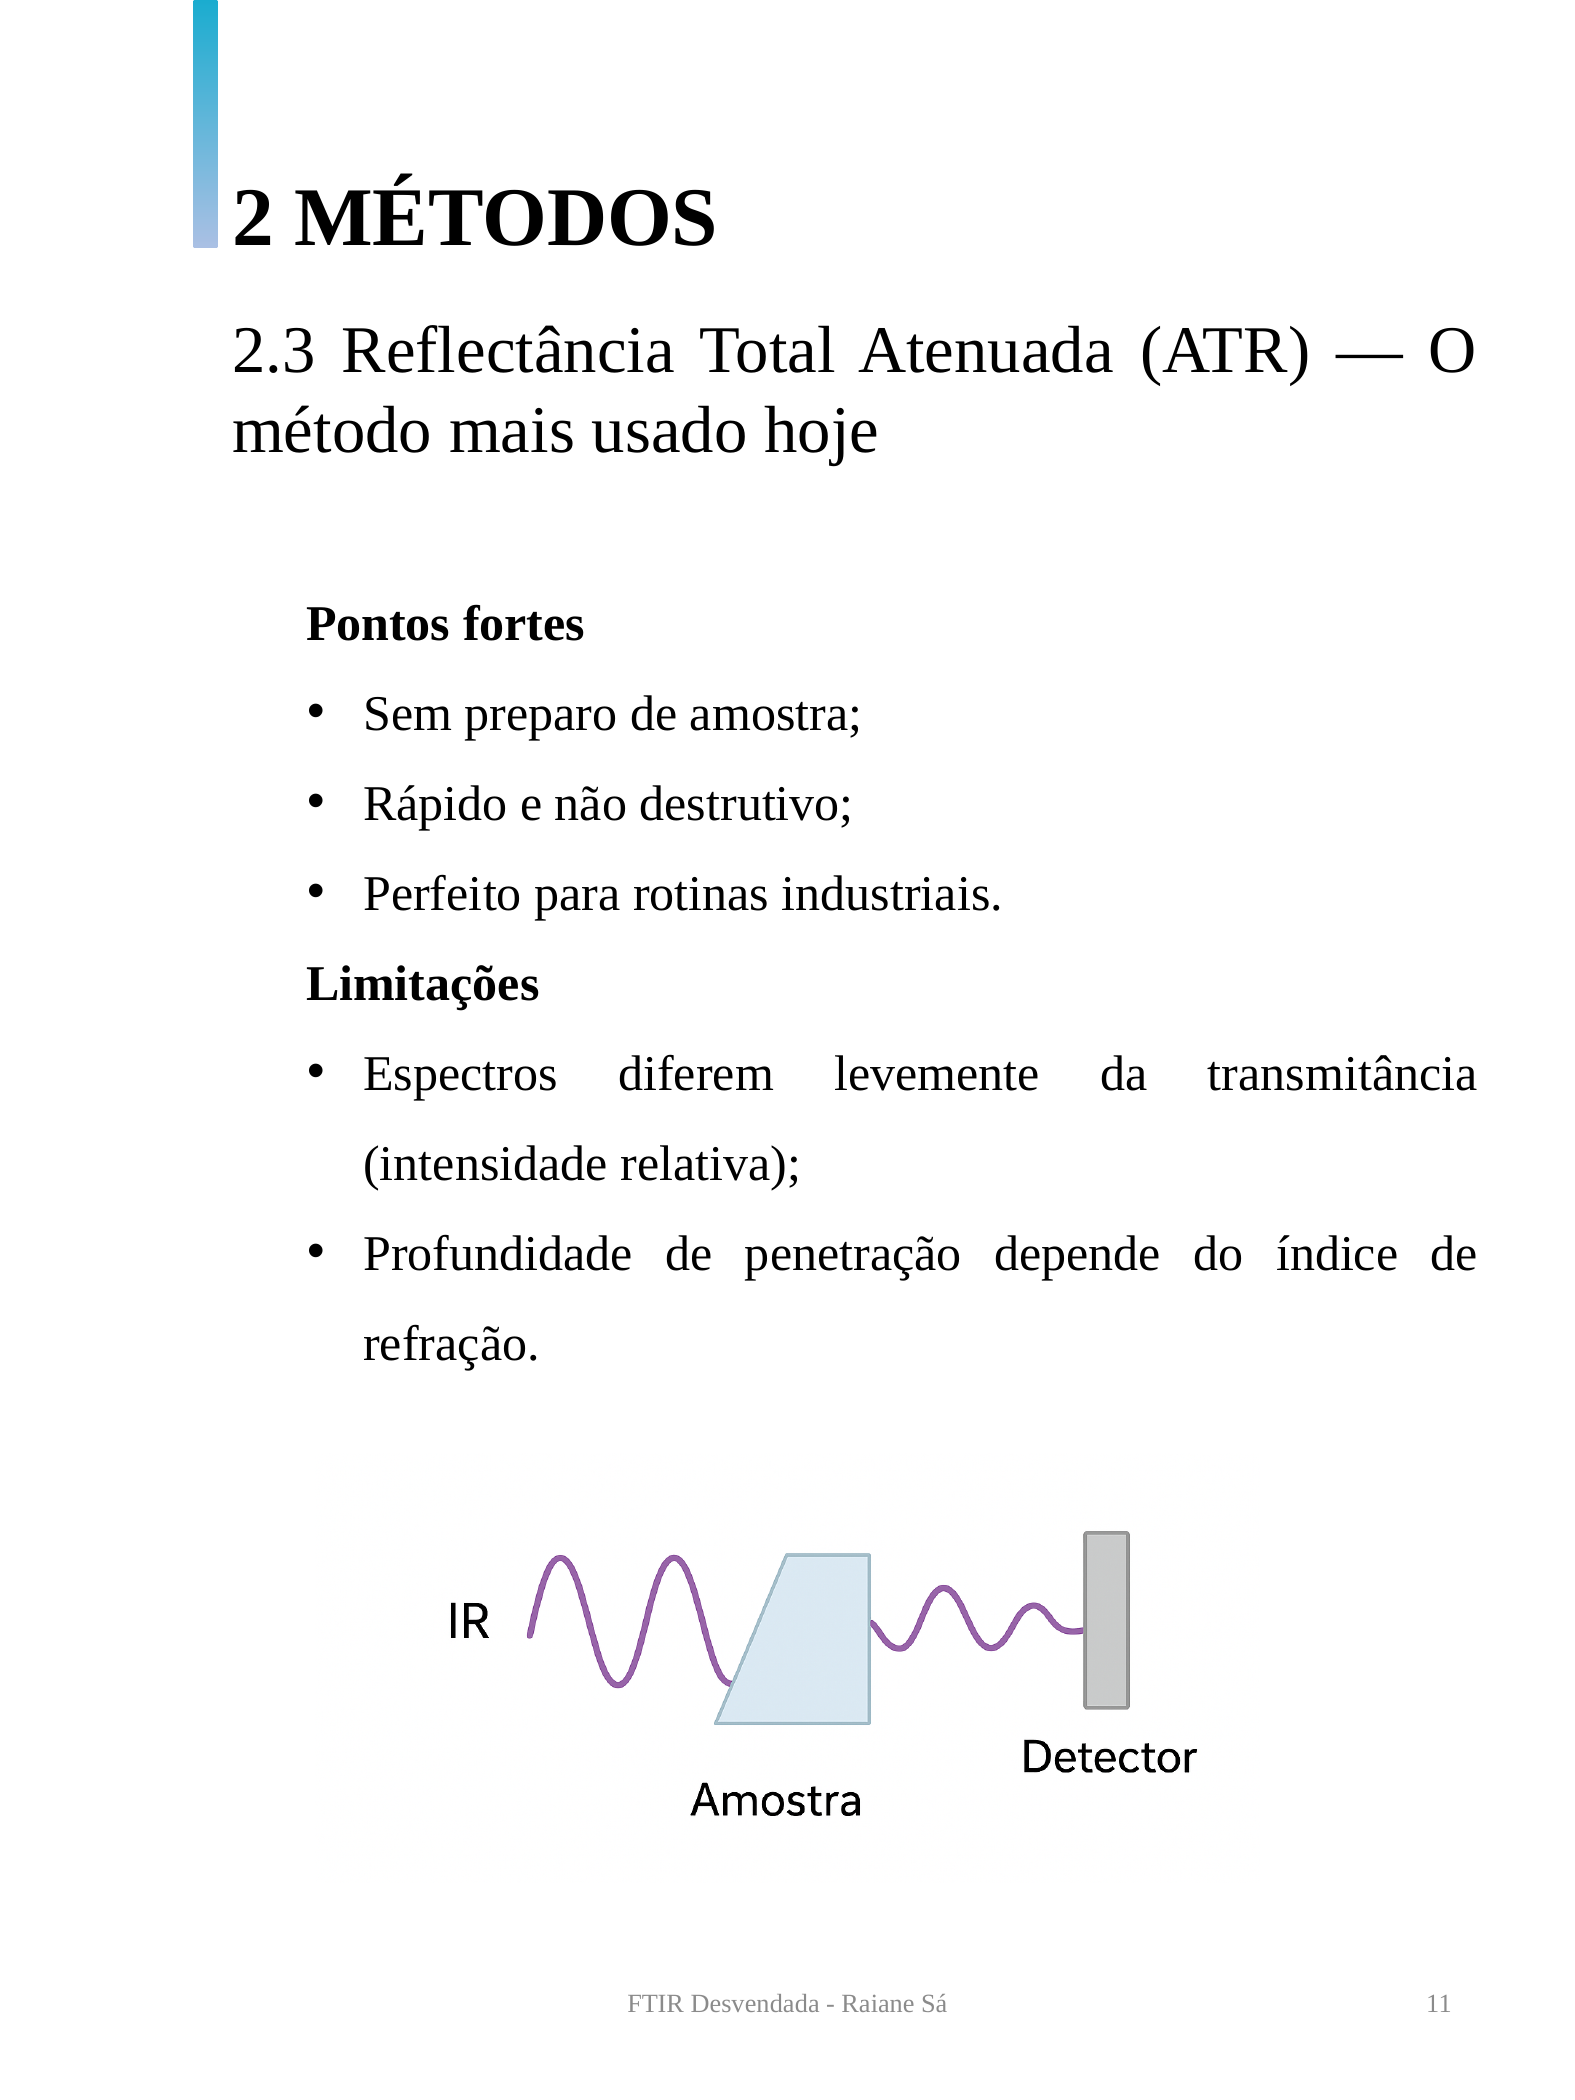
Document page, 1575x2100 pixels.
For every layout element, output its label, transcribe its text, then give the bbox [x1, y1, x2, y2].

footer FTIR Desvendada - Raiane Sá [521, 1946, 1054, 2059]
text_box Pontos fortes Sem preparo de amostra; Rápido e não destrutivo; Perfeito para rotinas industriais. Limitações Espectros diferem levemente da transmitância (intensidade relativa); Profundidade de penetração depende do índice de refração. [217, 552, 1494, 1378]
text_box 2 MÉTODOS [217, 154, 1093, 270]
text_box [193, 0, 218, 249]
picture [314, 1453, 1260, 1883]
slide_number 11 [1112, 1946, 1467, 2059]
text_box 2.3 Reflectância Total Atenuada (ATR) — O método mais usado hoje [217, 297, 1494, 473]
